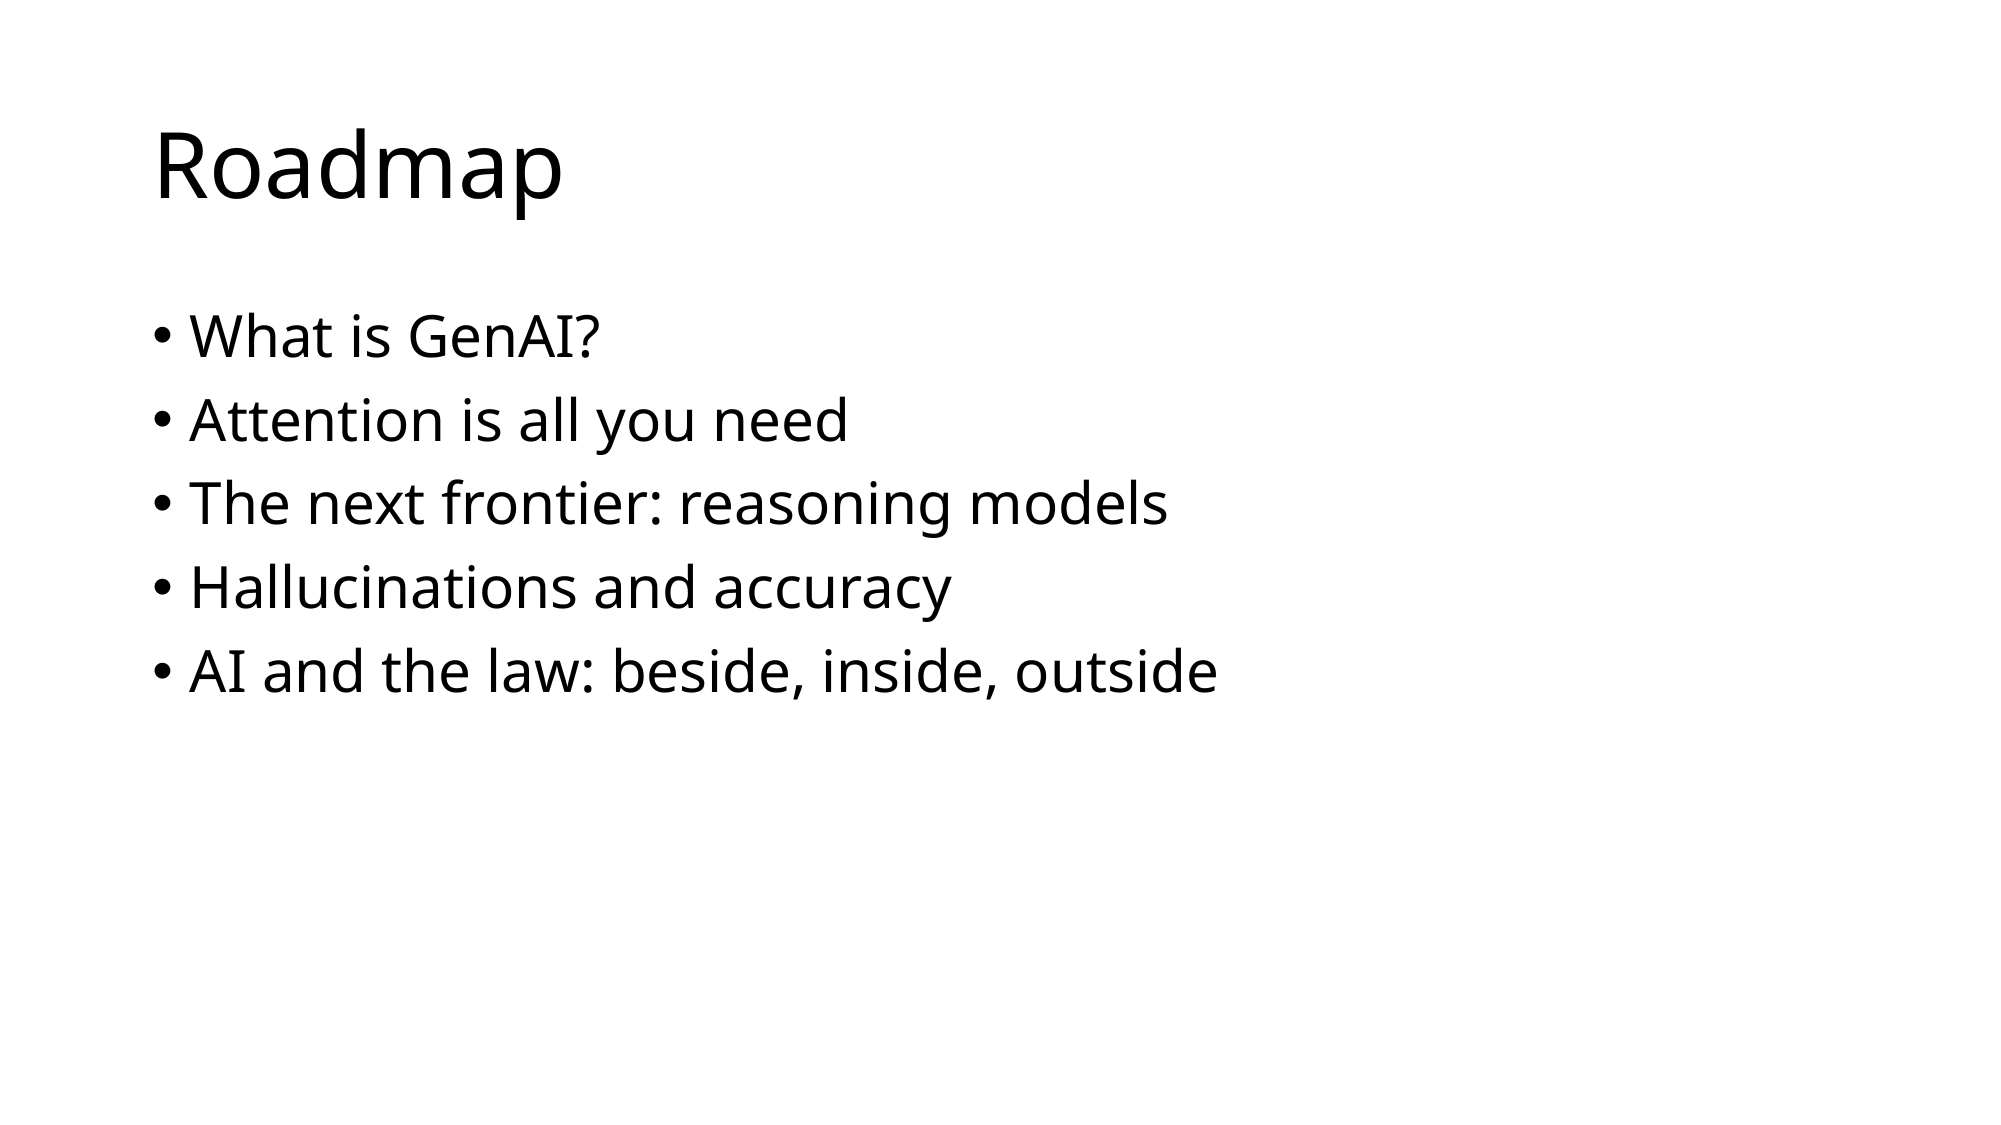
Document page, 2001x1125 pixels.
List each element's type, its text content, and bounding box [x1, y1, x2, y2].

list What is GenAI? Attention is all you need The next frontier: reasoning models Hallucinations and accuracy AI and the law: beside, inside, outside [137, 299, 1863, 1014]
title Roadmap [137, 59, 1863, 278]
